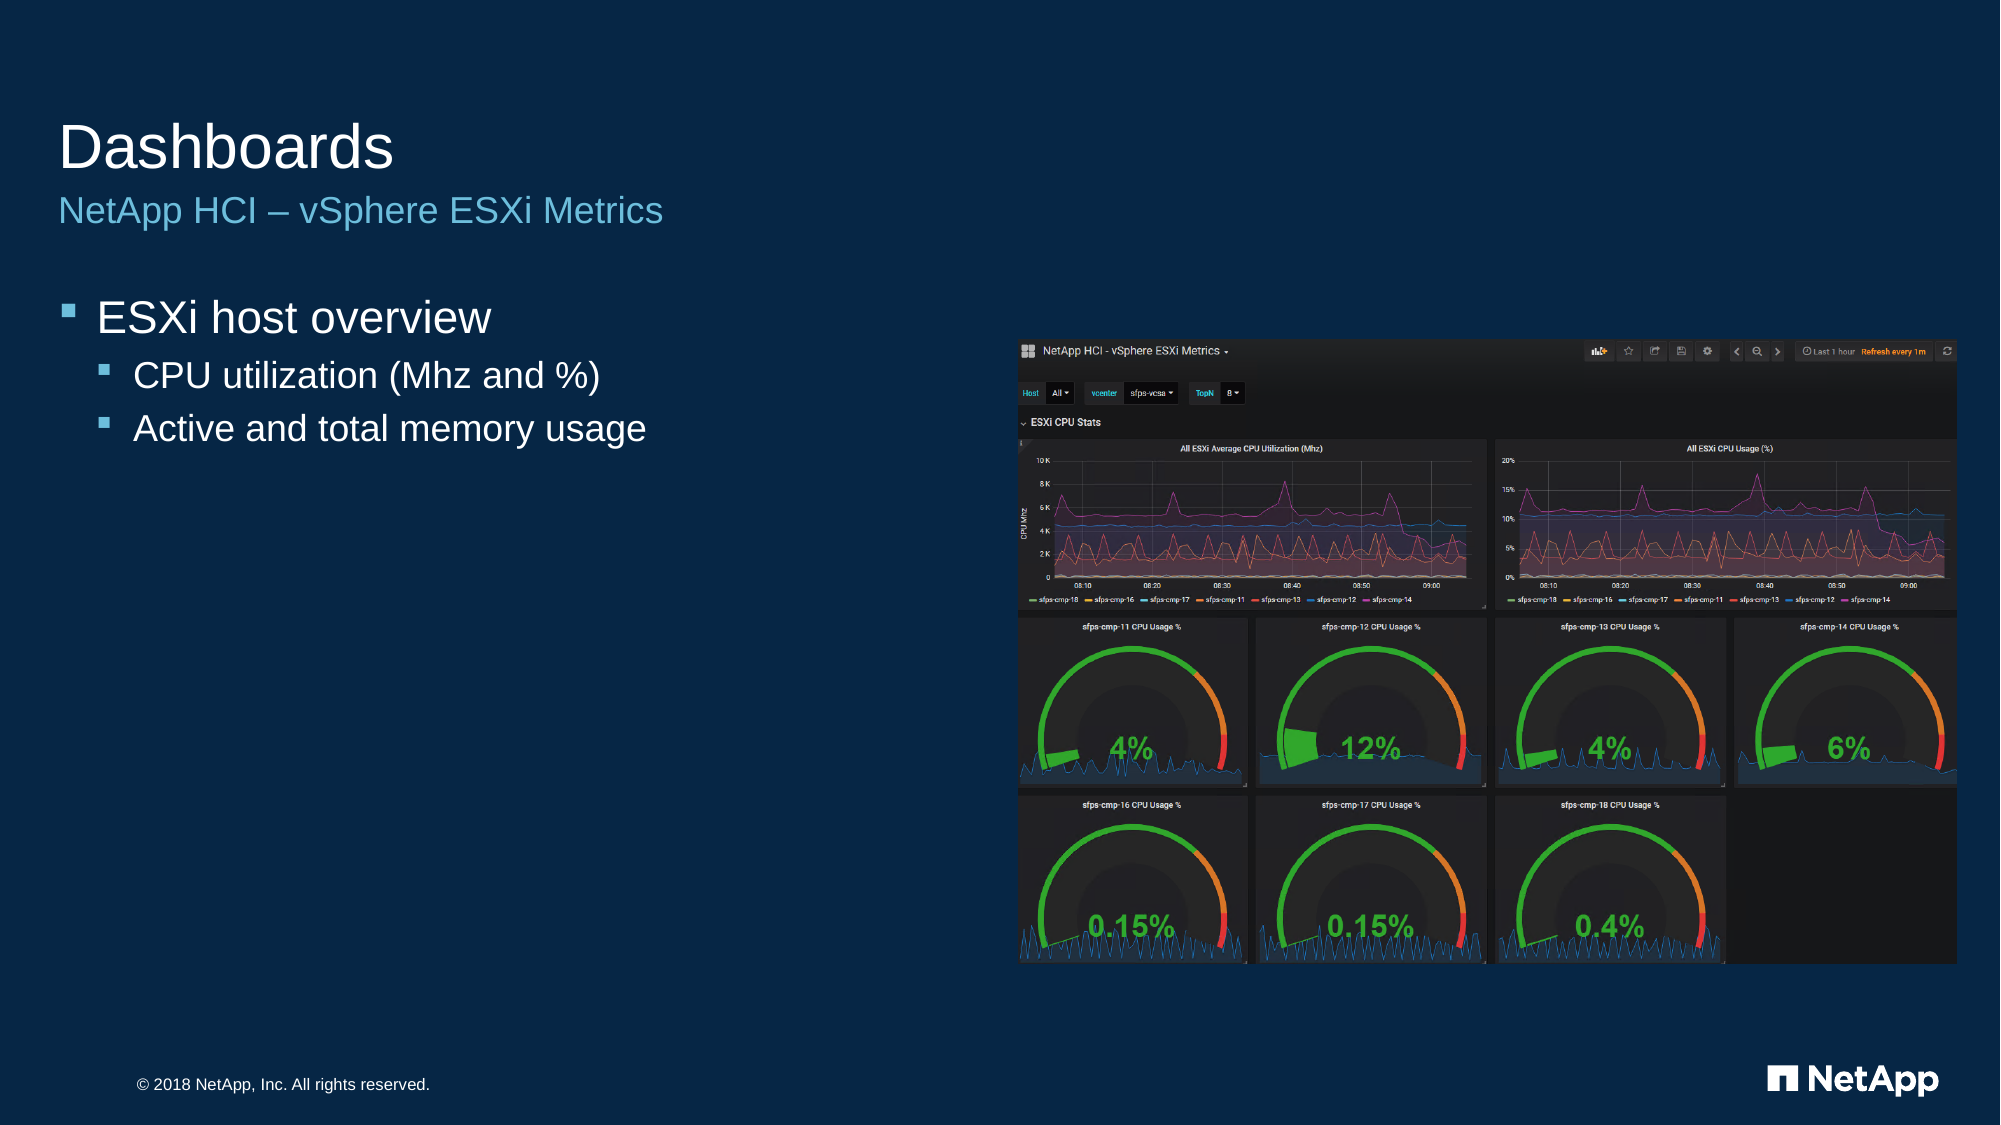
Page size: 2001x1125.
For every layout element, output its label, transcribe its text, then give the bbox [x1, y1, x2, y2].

title Dashboards [43, 39, 1957, 181]
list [1018, 339, 1957, 964]
footer © 2018 NetApp, Inc. All rights reserved. [121, 1061, 1195, 1102]
list ESXi host overview CPU utilization (Mhz and %) Active and total memory usage [43, 284, 981, 1020]
list NetApp HCI – vSphere ESXi Metrics [43, 181, 1957, 248]
